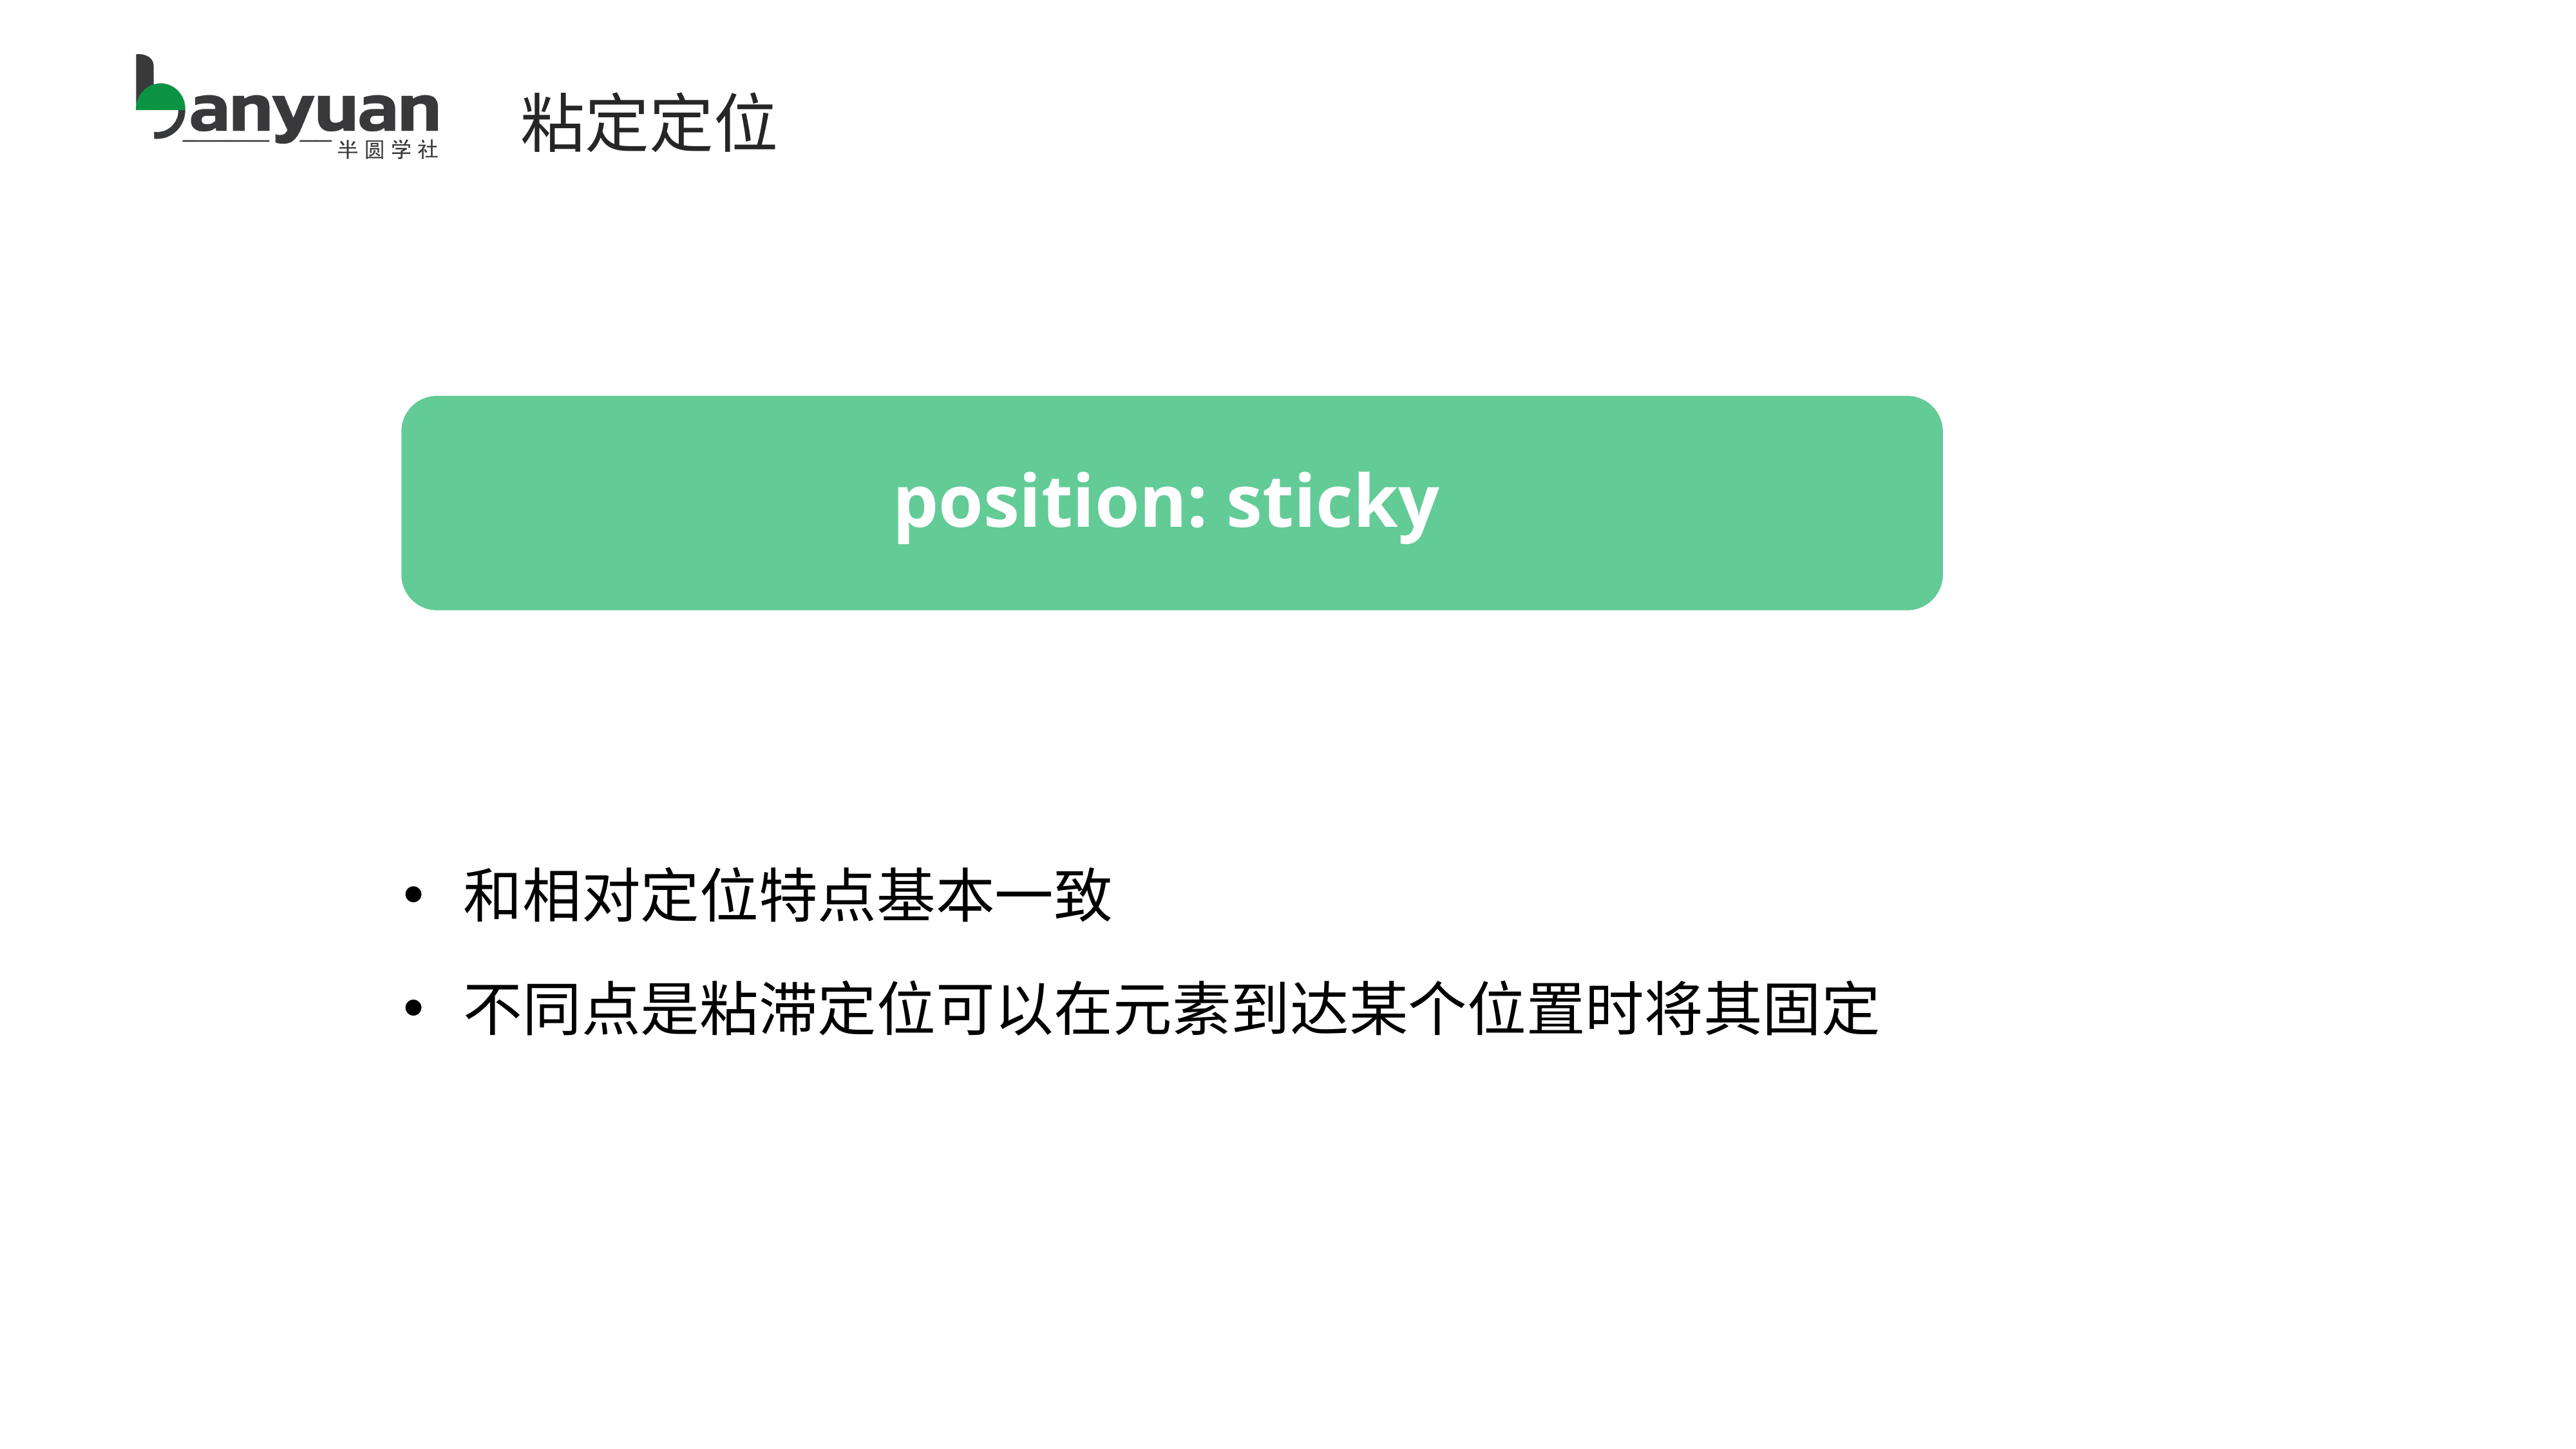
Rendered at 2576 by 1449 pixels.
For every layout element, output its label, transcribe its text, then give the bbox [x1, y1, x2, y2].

text_box [400, 394, 1944, 612]
text_box 和相对定位特点基本一致 不同点是粘滞定位可以在元素到达某个位置时将其固定 [378, 811, 2128, 1183]
text_box 粘定定位 [511, 77, 2230, 165]
text_box position: sticky [883, 432, 1461, 574]
picture [136, 54, 439, 160]
